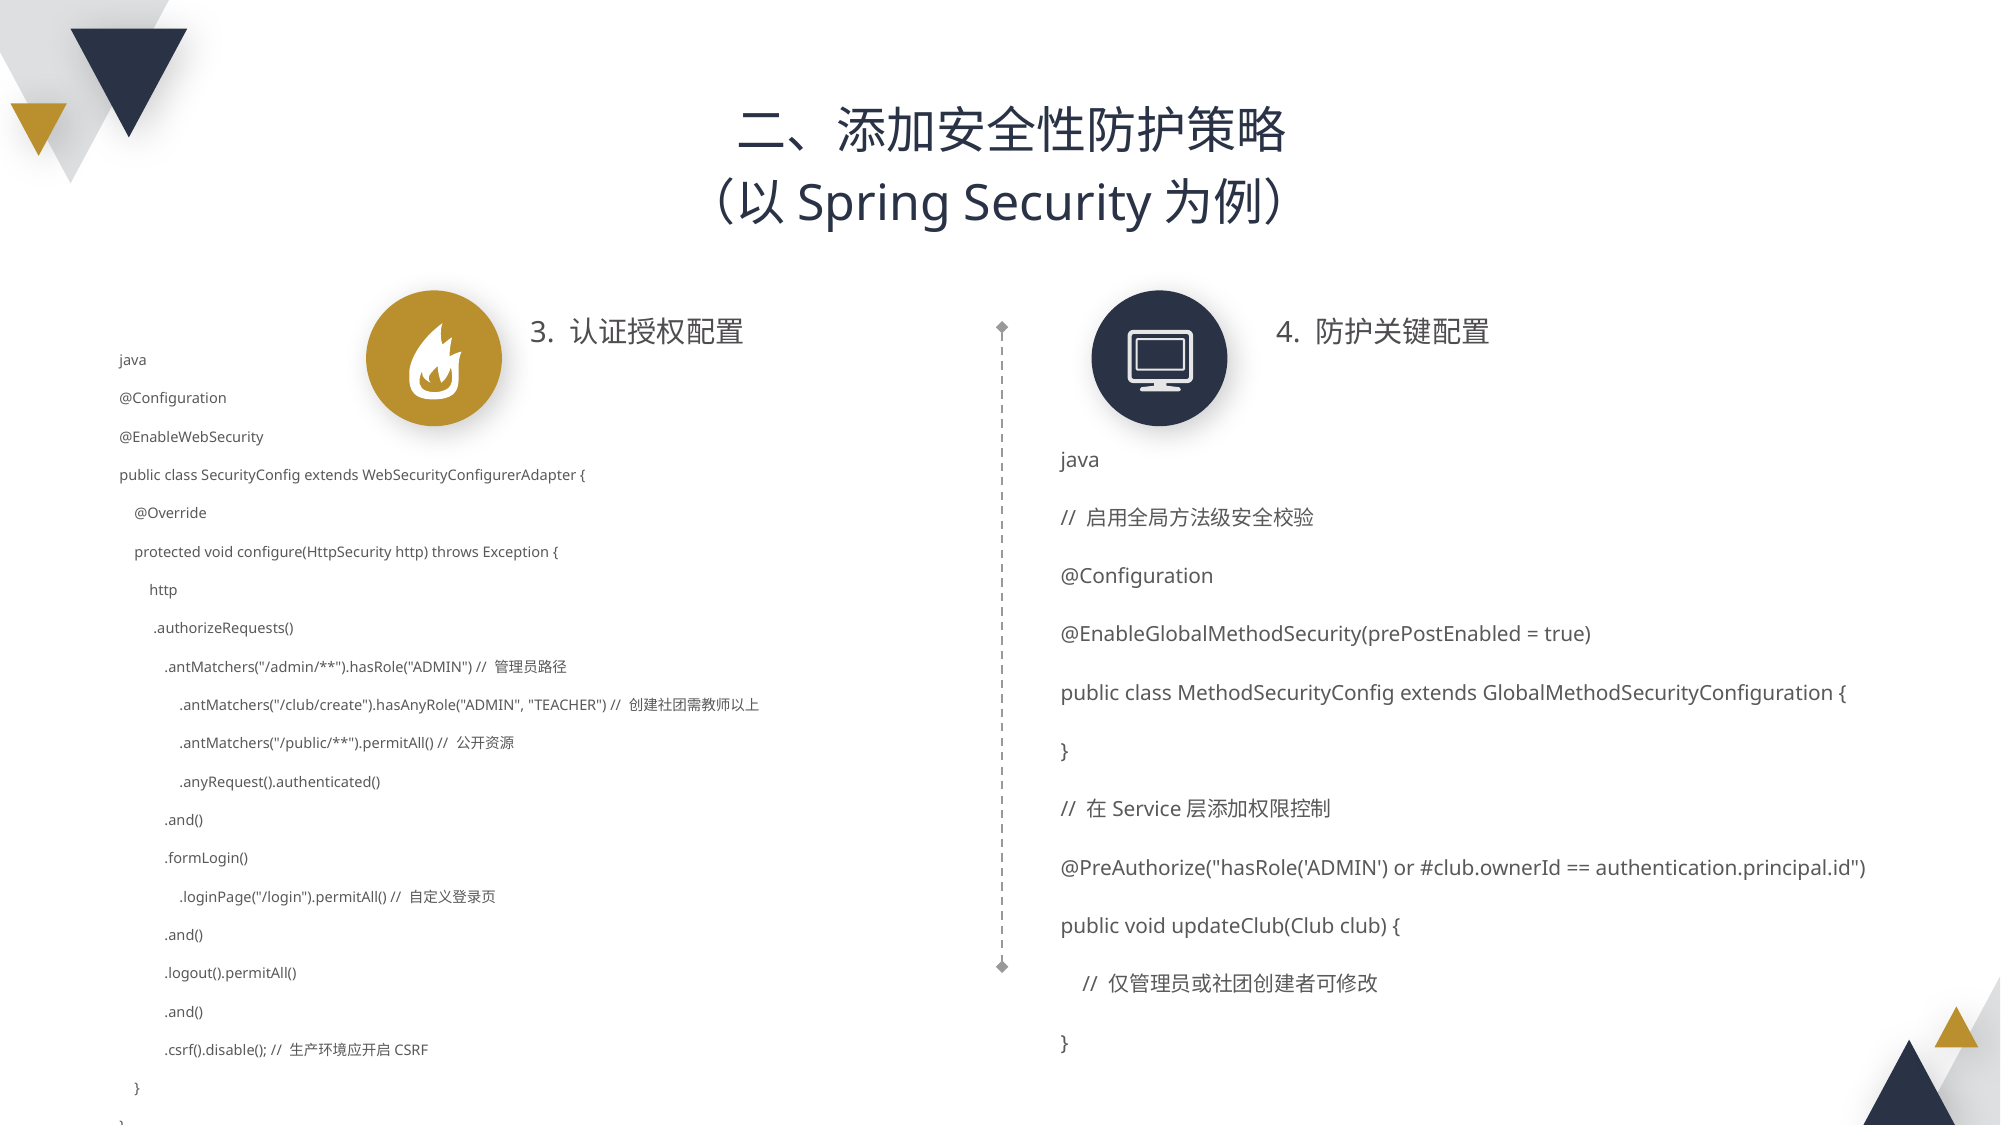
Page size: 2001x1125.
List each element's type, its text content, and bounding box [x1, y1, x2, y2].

text_box [444, 337, 453, 343]
text_box 二、添加安全性防护策略 （以Spring Security为例） [596, 79, 1403, 238]
text_box [367, 290, 501, 343]
text_box java @Configuration @EnableWebSecurity public class SecurityConfig extends WebSecurityConfigurerAdapter { @Override protected void configure(HttpSecurity http) throws Exception { http .authorizeRequests() .antMatchers("/admin/**").hasRole("ADMIN") // 管理员路径 .antMatchers("/club/create").hasAnyRole("ADMIN", "TEACHER") // 创建社团需教师以上 .antMatchers("/public/**").permitAll() // 公开资源 .anyRequest().authenticated() .and() .formLogin() .loginPage("/login").permitAll() // 自定义登录页 .and() .logout().permitAll() .and() .csrf().disable(); // 生产环境应开启CSRF } } [104, 343, 1002, 943]
text_box [1091, 290, 1228, 426]
text_box java // 启用全局方法级安全校验 @Configuration @EnableGlobalMethodSecurity(prePostEnabled = true) public class MethodSecurityConfig extends GlobalMethodSecurityConfiguration { } // 在Service层添加权限控制 @PreAuthorize("hasRole('ADMIN') or #club.ownerId == authentication.principal.id") public void updateClub(Club club) { // 仅管理员或社团创建者可修改 } [1045, 426, 1912, 1024]
text_box 3. 认证授权配置 [515, 288, 845, 343]
text_box 4. 防护关键配置 [1261, 288, 1591, 344]
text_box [1127, 329, 1194, 392]
text_box [422, 323, 443, 343]
